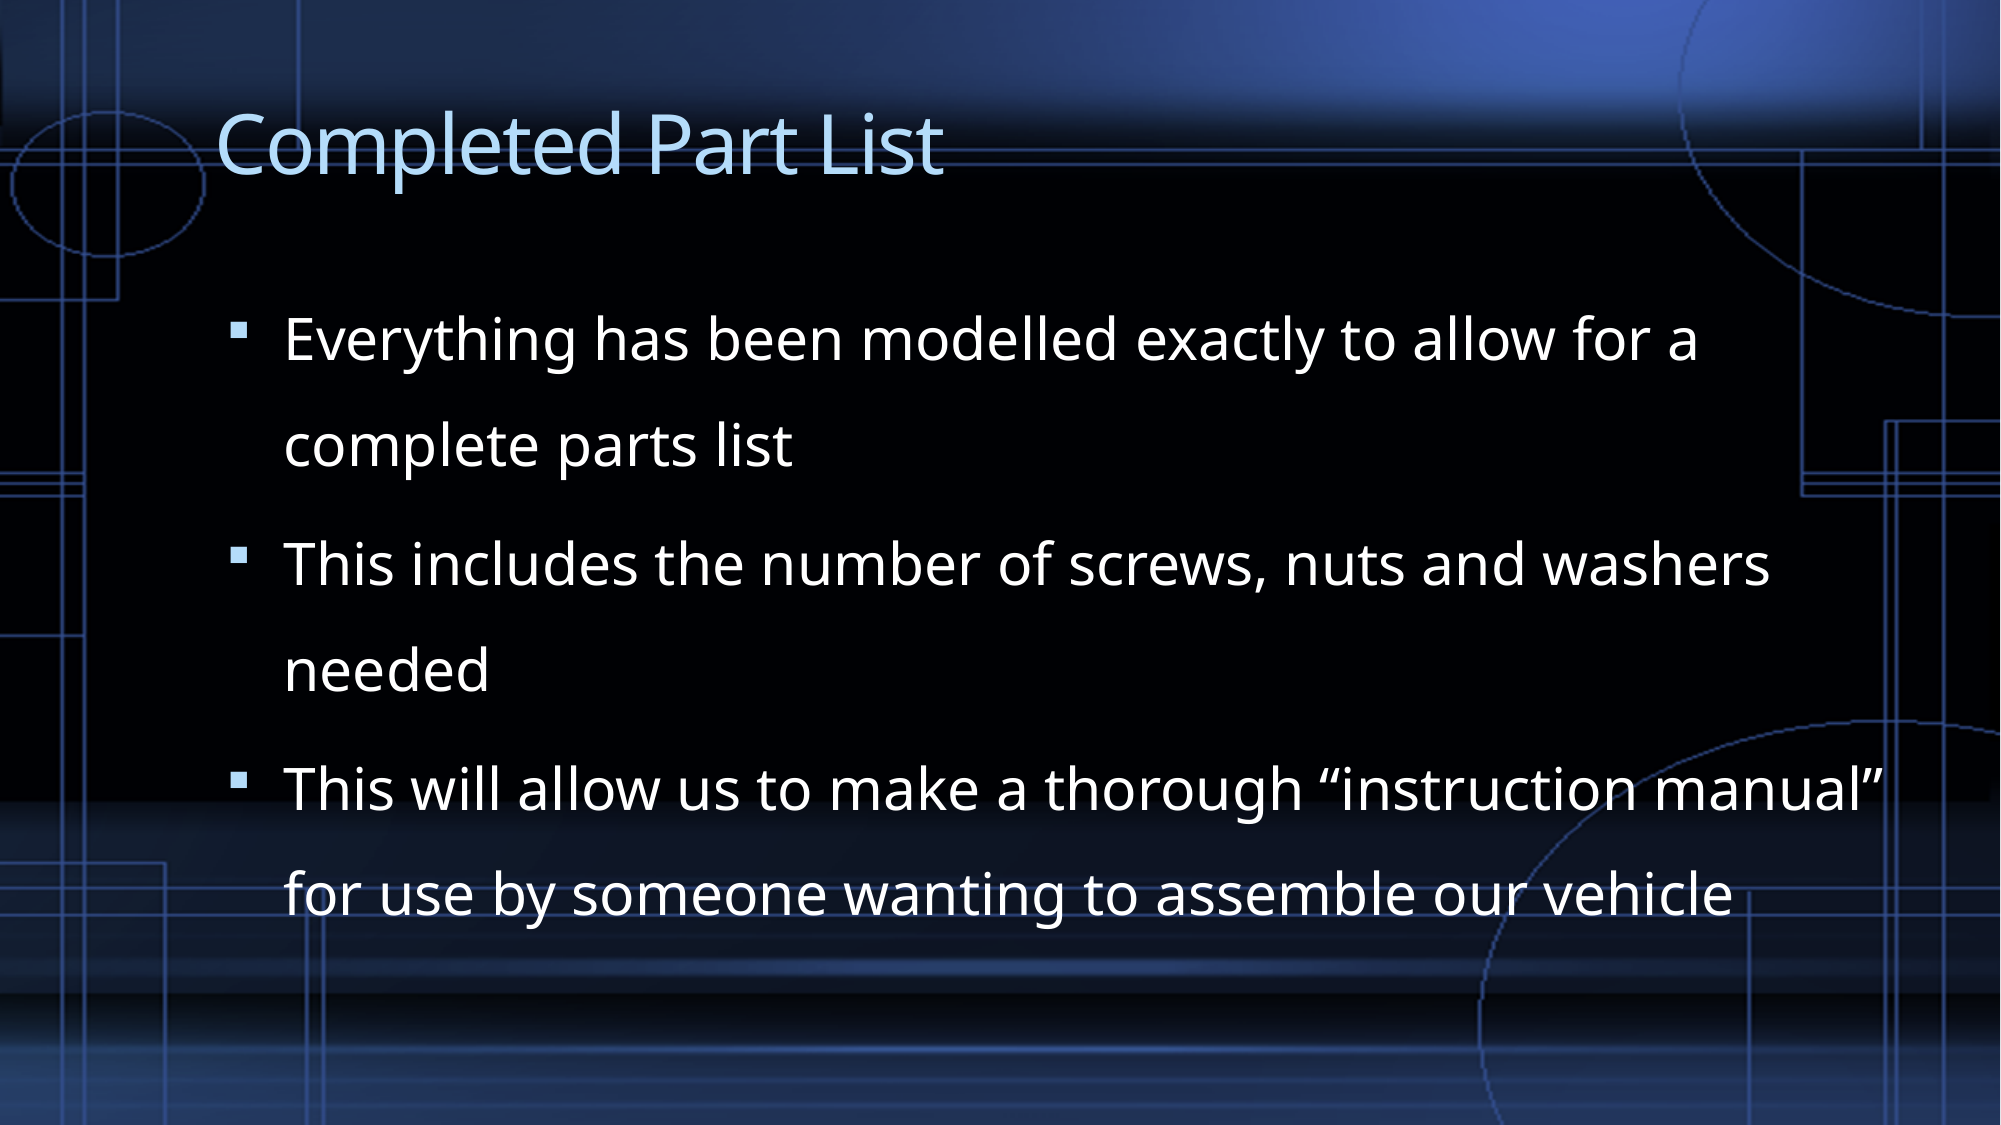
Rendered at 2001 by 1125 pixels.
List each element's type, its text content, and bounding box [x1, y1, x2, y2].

title Completed Part List [200, 83, 1900, 234]
picture [0, 0, 2001, 1125]
list Everything has been modelled exactly to allow for a complete parts list This includes the number of screws, nuts and washers needed This will allow us to make a thorough “instruction manual” for use by someone wanting to assemble our vehicle [200, 259, 1900, 1010]
